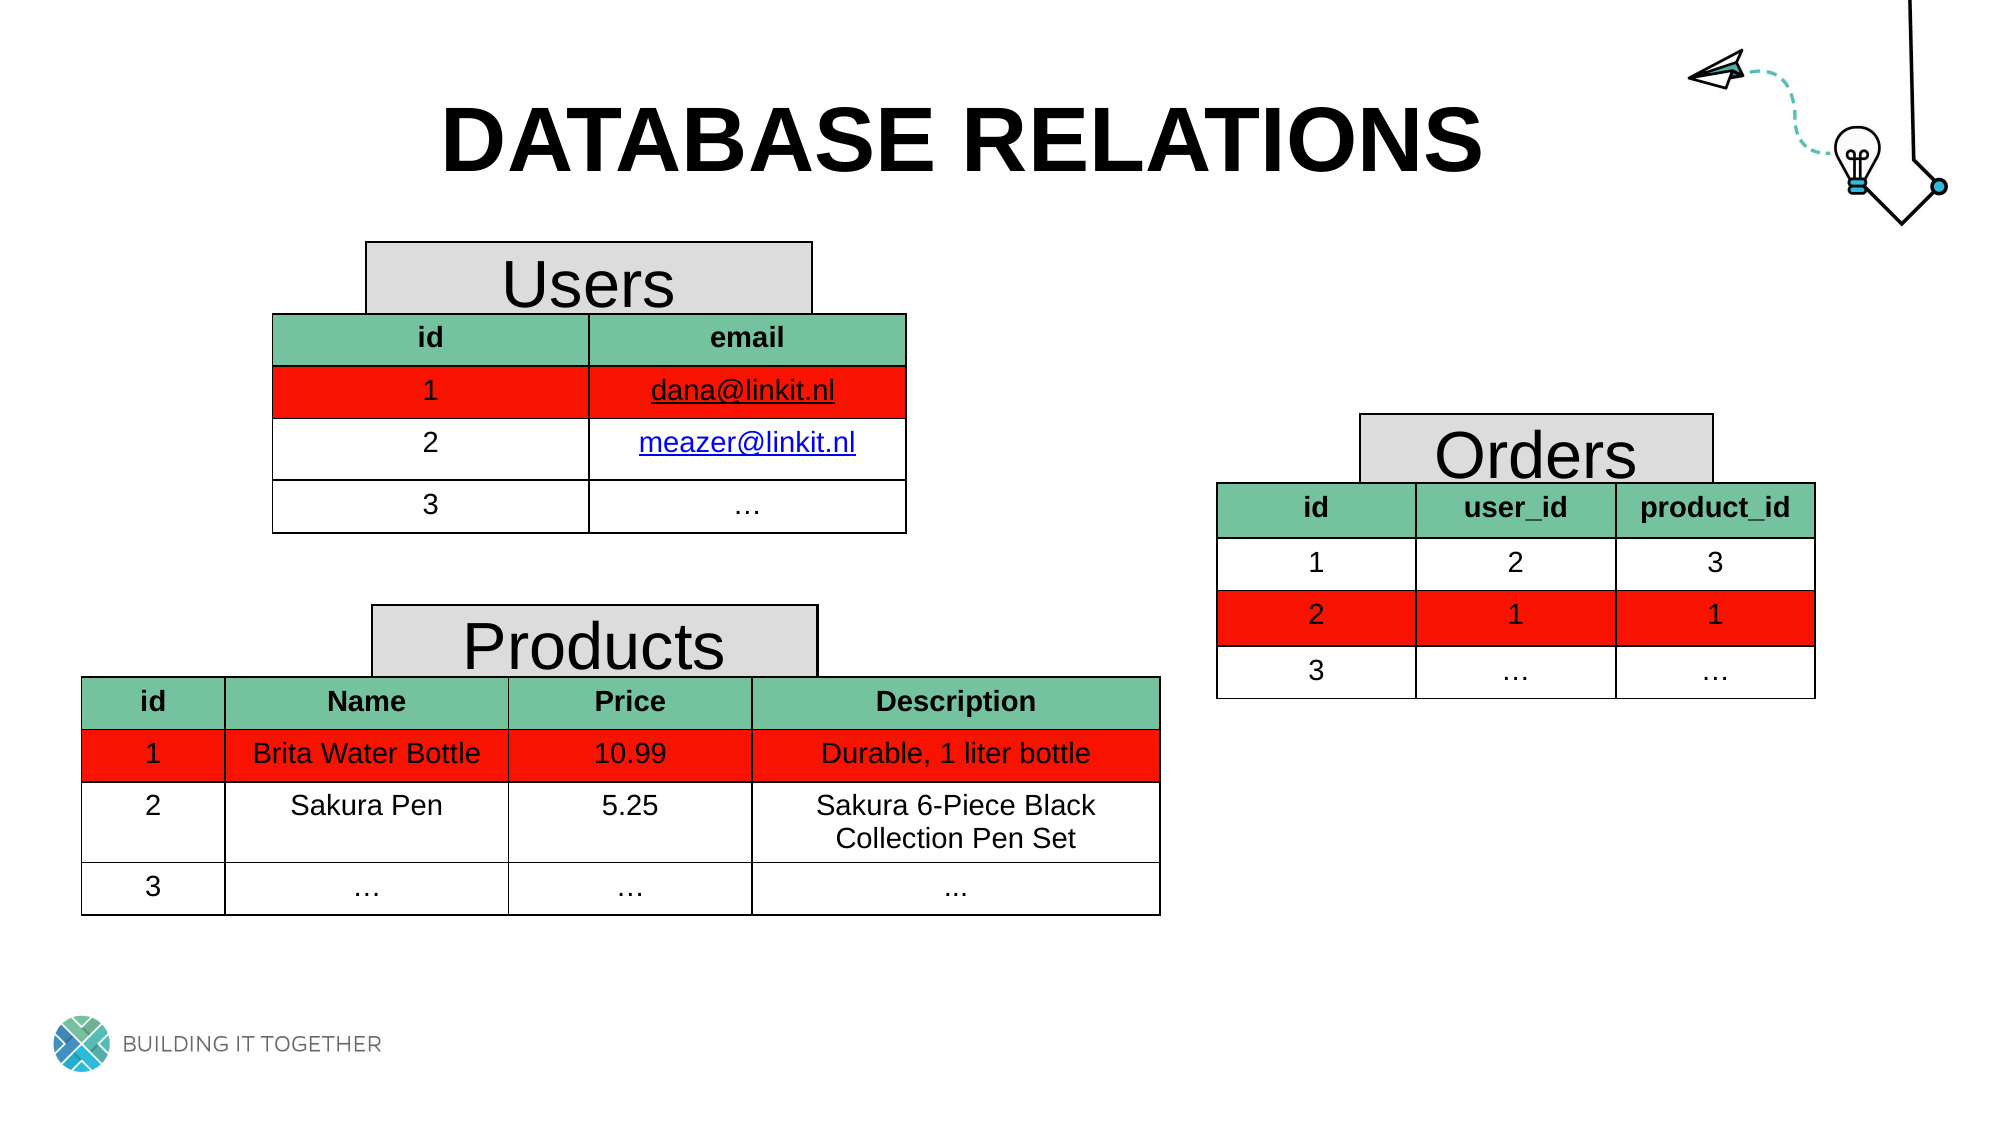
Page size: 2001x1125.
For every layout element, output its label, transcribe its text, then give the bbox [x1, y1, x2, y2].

table_cell 2 [1218, 591, 1415, 645]
table_cell Sakura 6-Piece Black Collection Pen Set [753, 783, 1159, 862]
picture [0, 0, 2001, 1125]
table_header id [82, 678, 224, 729]
table_cell 1 [82, 730, 224, 781]
table_header Description [753, 678, 1159, 729]
table_cell 3 [1617, 539, 1814, 590]
table_header Price [509, 678, 751, 729]
table_cell 2 [1417, 539, 1615, 590]
text_box Products [371, 604, 818, 676]
table_cell ... [753, 863, 1159, 914]
table_cell 1 [1617, 591, 1814, 645]
table_cell Brita Water Bottle [226, 730, 508, 781]
table_cell dana@linkit.nl [590, 367, 905, 418]
table_cell 3 [82, 863, 224, 914]
table_header Name [226, 678, 508, 729]
table_cell … [1617, 647, 1814, 698]
table_cell 10.99 [509, 730, 751, 781]
table_cell … [509, 863, 751, 914]
text_box Orders [1360, 413, 1713, 482]
table_cell meazer@linkit.nl [590, 419, 905, 479]
table_header email [590, 315, 905, 365]
table_cell 1 [273, 367, 588, 418]
table_header user_id [1417, 484, 1615, 537]
title Database Relations [432, 74, 1568, 210]
table_header id [1218, 484, 1415, 537]
table_cell Durable, 1 liter bottle [753, 730, 1159, 781]
table_header id [273, 315, 588, 365]
table_cell 2 [273, 419, 588, 479]
table_cell … [590, 481, 905, 532]
table_cell 5.25 [509, 783, 751, 862]
table_cell 1 [1417, 591, 1615, 645]
table_header product_id [1617, 484, 1814, 537]
table_cell … [226, 863, 508, 914]
table_cell 3 [1218, 647, 1415, 698]
table_cell 2 [82, 783, 224, 862]
table_cell … [1417, 647, 1615, 698]
text_box Users [366, 242, 812, 313]
table_cell Sakura Pen [226, 783, 508, 862]
table_cell 1 [1218, 539, 1415, 590]
table_cell 3 [273, 481, 588, 532]
